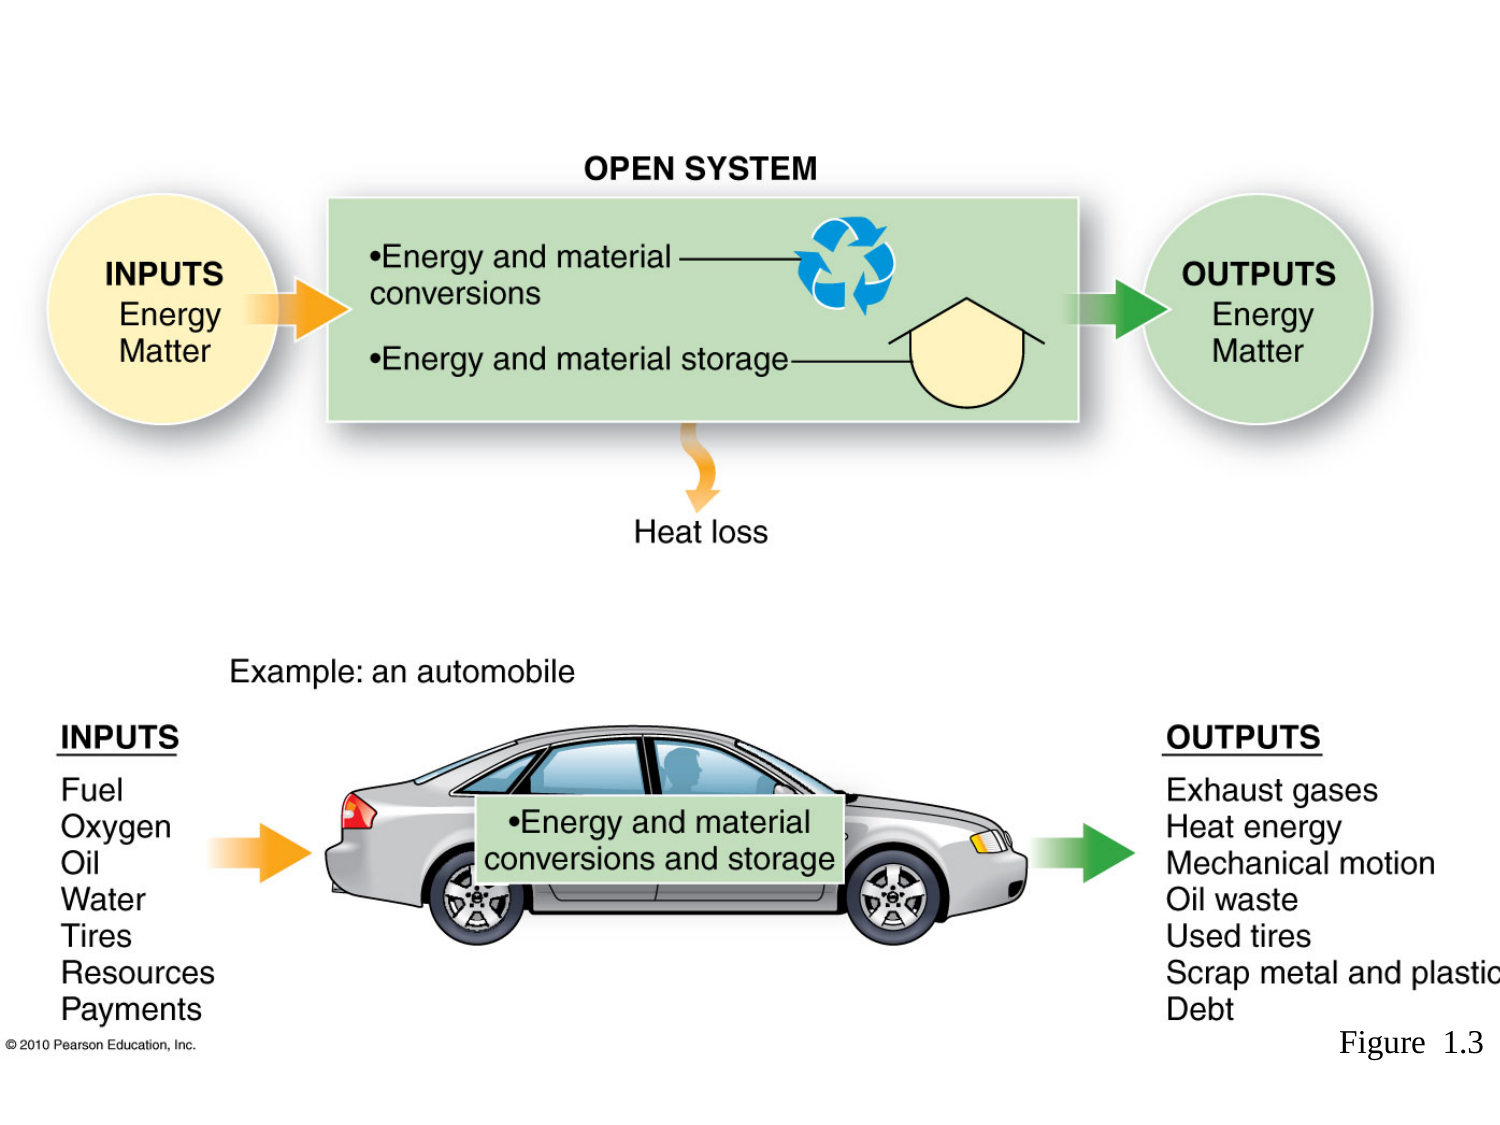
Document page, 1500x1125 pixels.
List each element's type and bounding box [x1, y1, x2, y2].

picture [0, 135, 1500, 1062]
